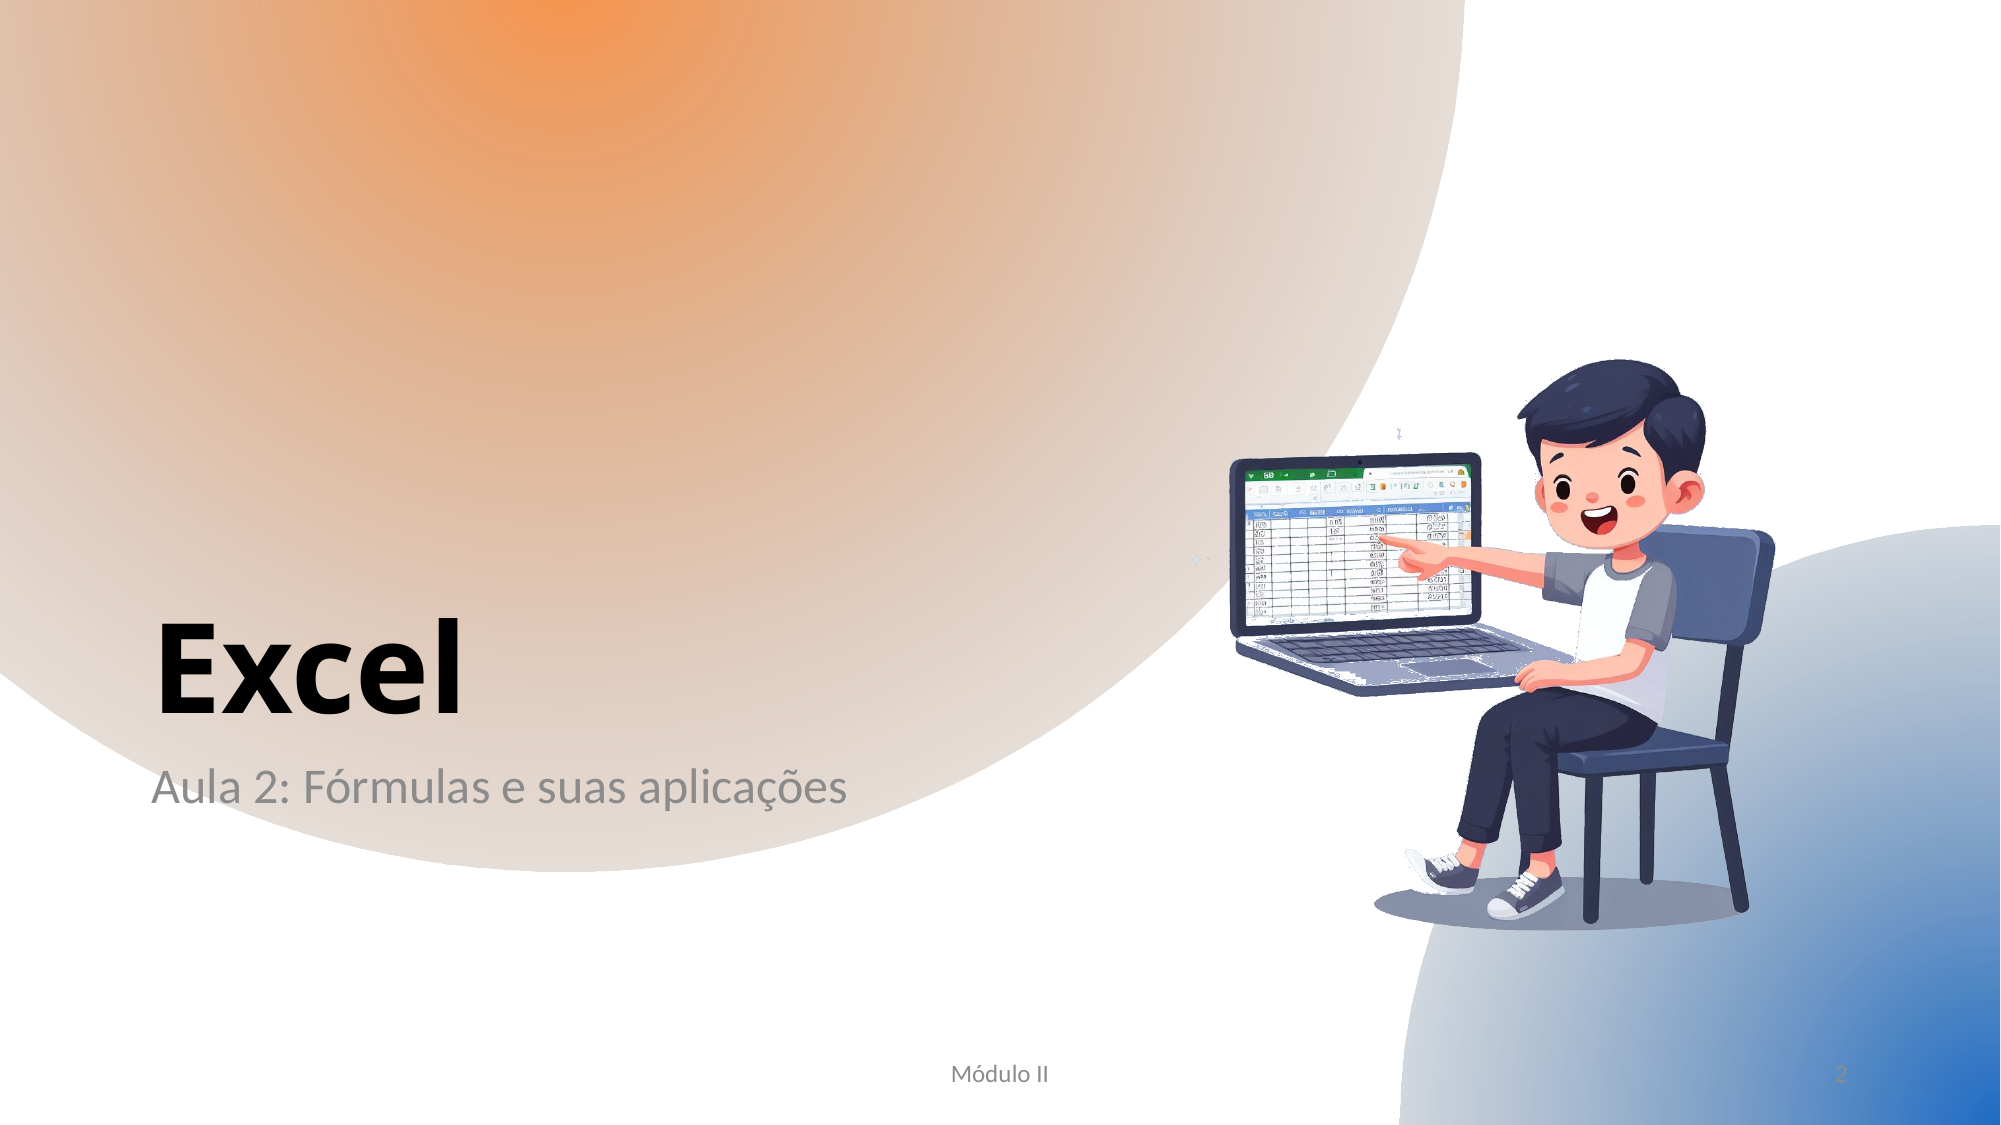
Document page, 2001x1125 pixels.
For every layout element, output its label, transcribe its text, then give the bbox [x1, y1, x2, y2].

footer Módulo II [662, 1042, 1338, 1103]
picture [1144, 304, 1820, 979]
slide_number 2 [1412, 1042, 1863, 1103]
title Excel [136, 280, 1862, 749]
list Aula 2: Fórmulas e suas aplicações [136, 752, 1862, 999]
